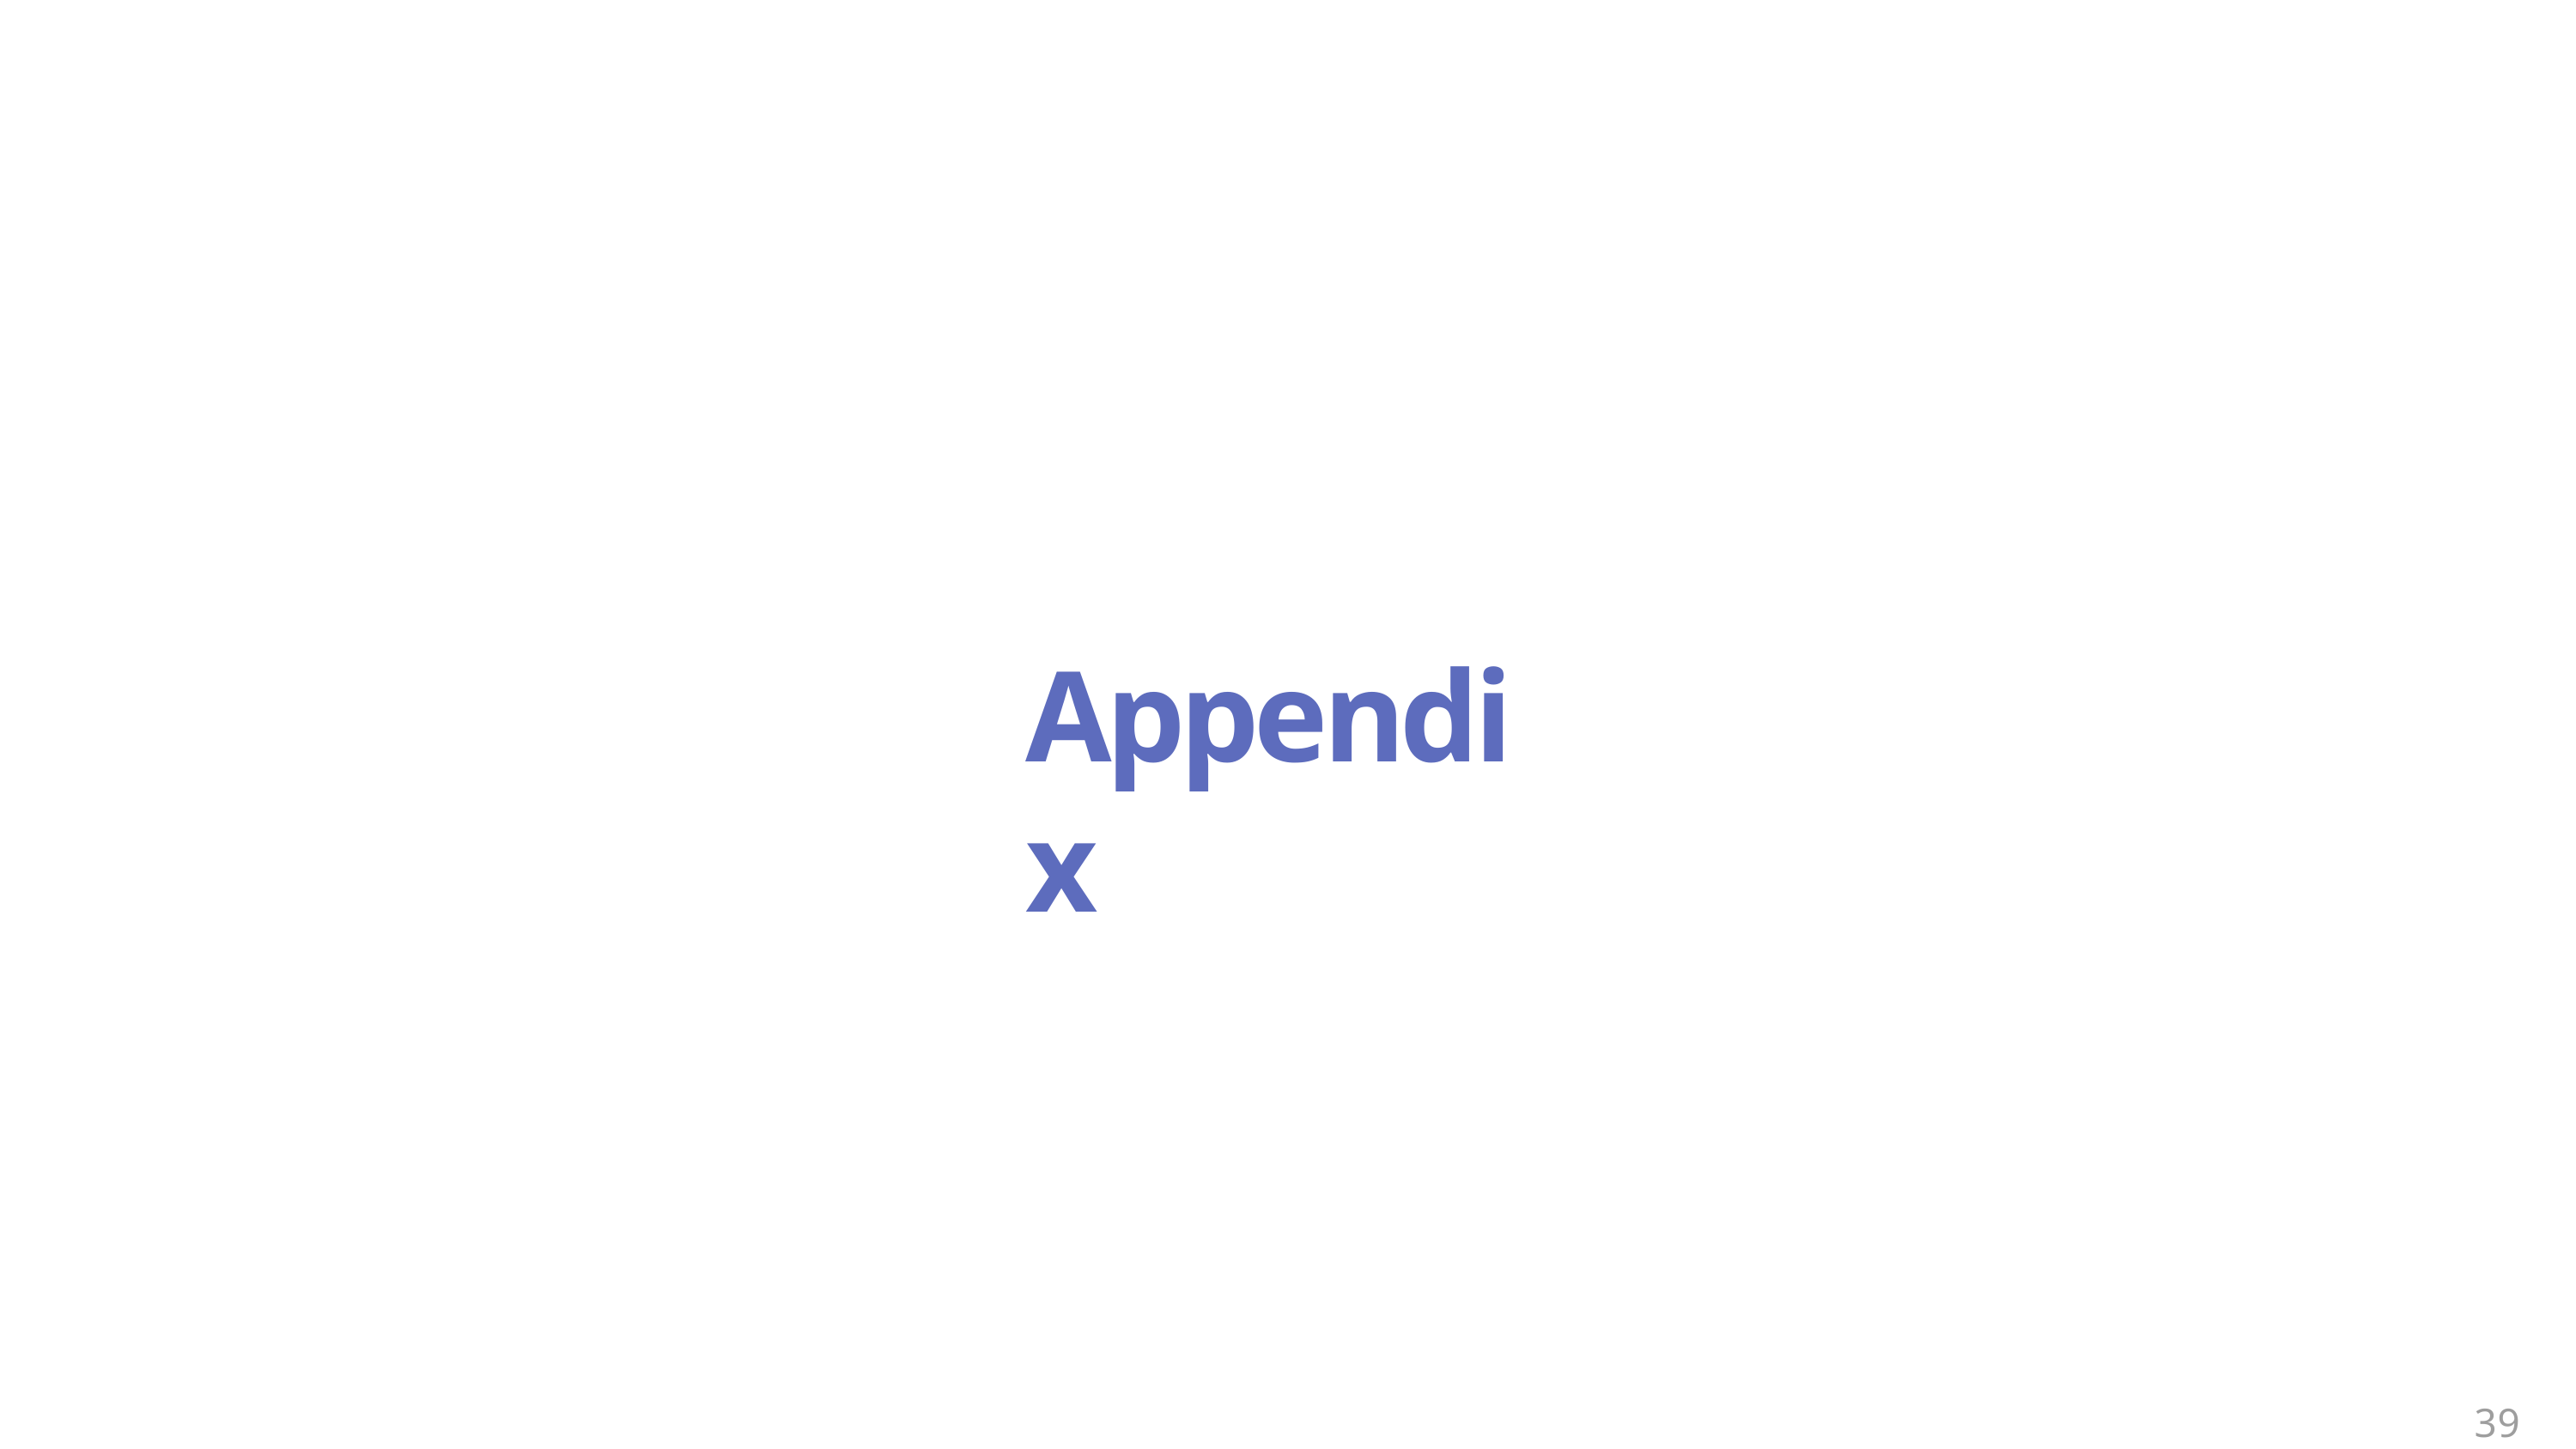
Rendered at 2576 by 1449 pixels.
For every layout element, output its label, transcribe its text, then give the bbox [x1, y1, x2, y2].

title Appendix [1024, 634, 1562, 937]
slide_number 39 [2469, 1390, 2528, 1449]
